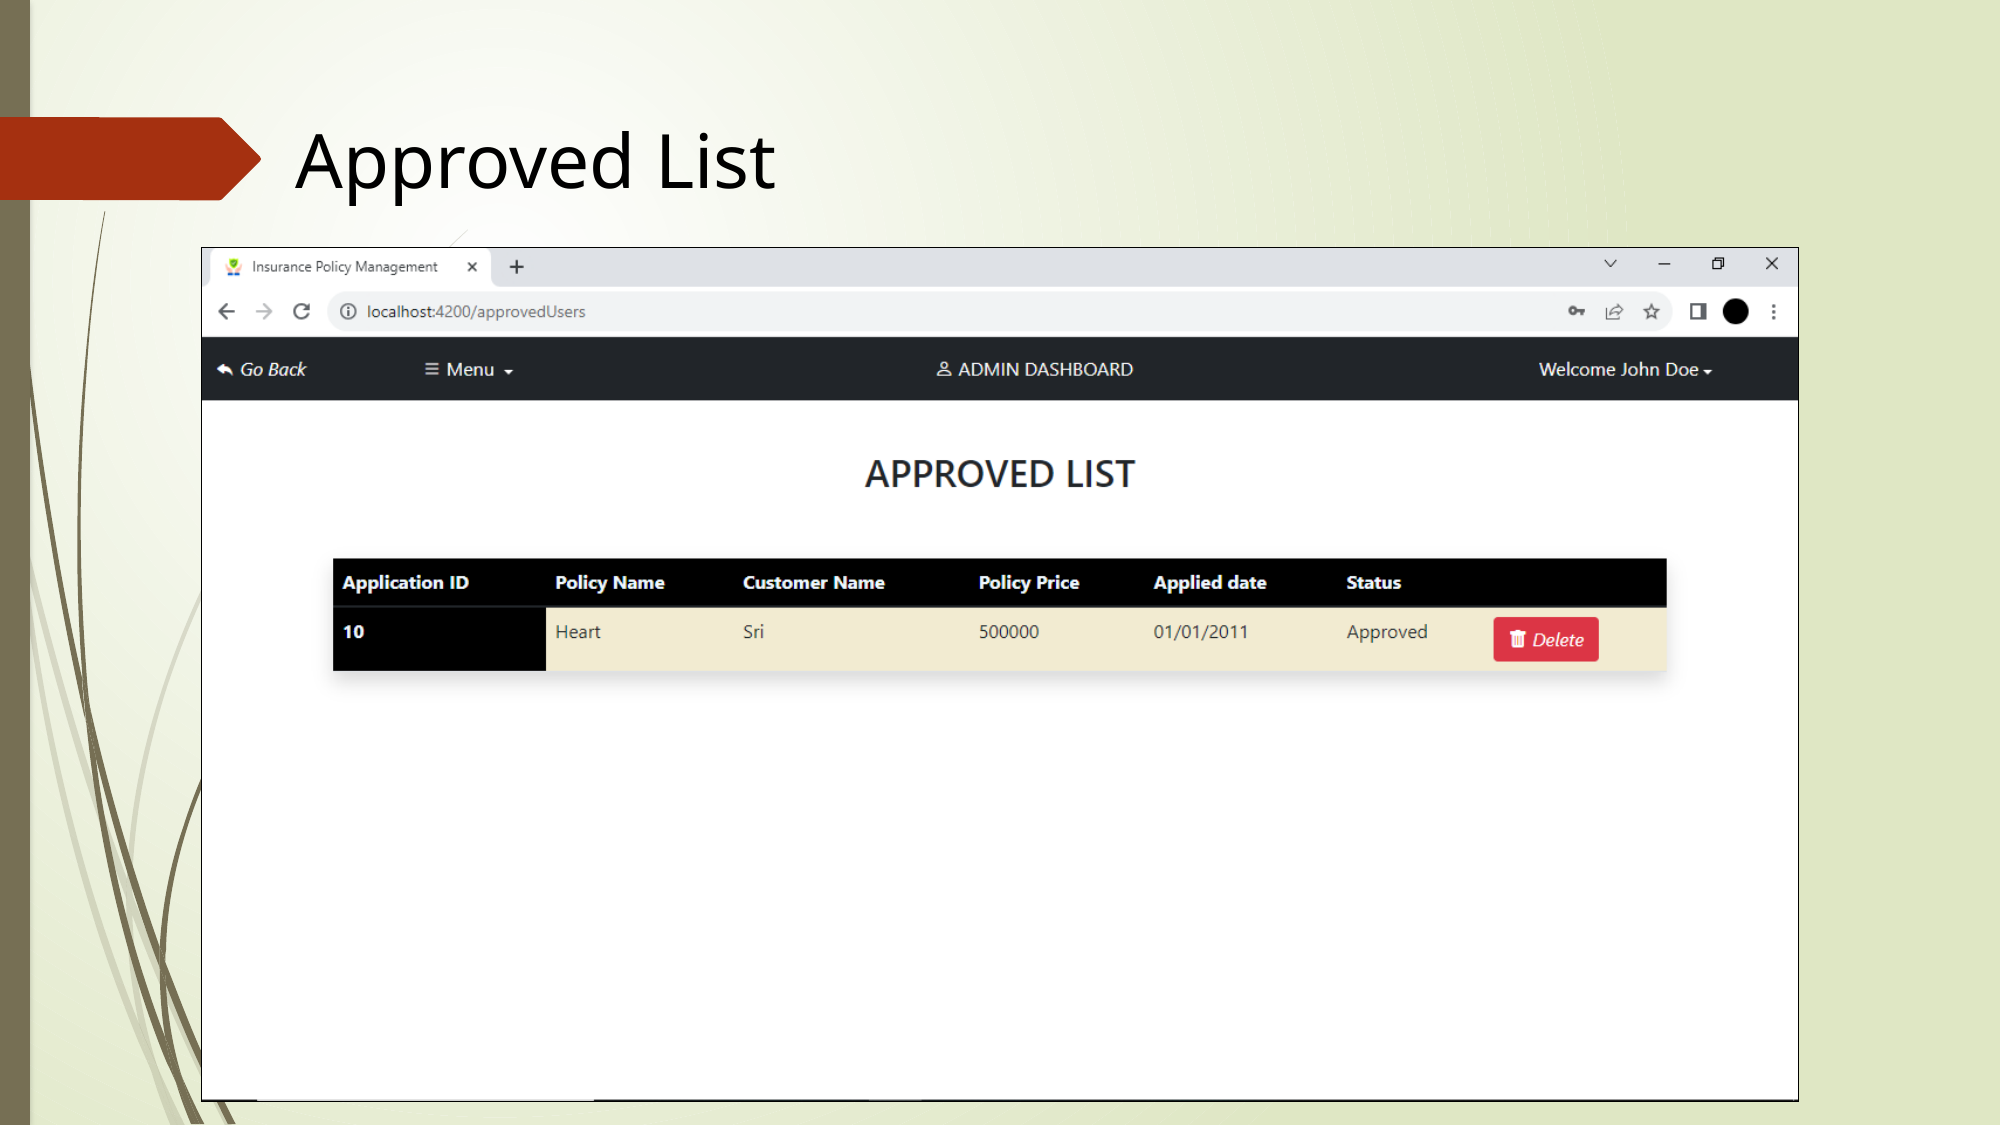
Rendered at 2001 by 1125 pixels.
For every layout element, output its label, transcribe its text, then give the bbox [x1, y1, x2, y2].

picture [200, 247, 1800, 1102]
text_box Approved List [280, 106, 792, 212]
